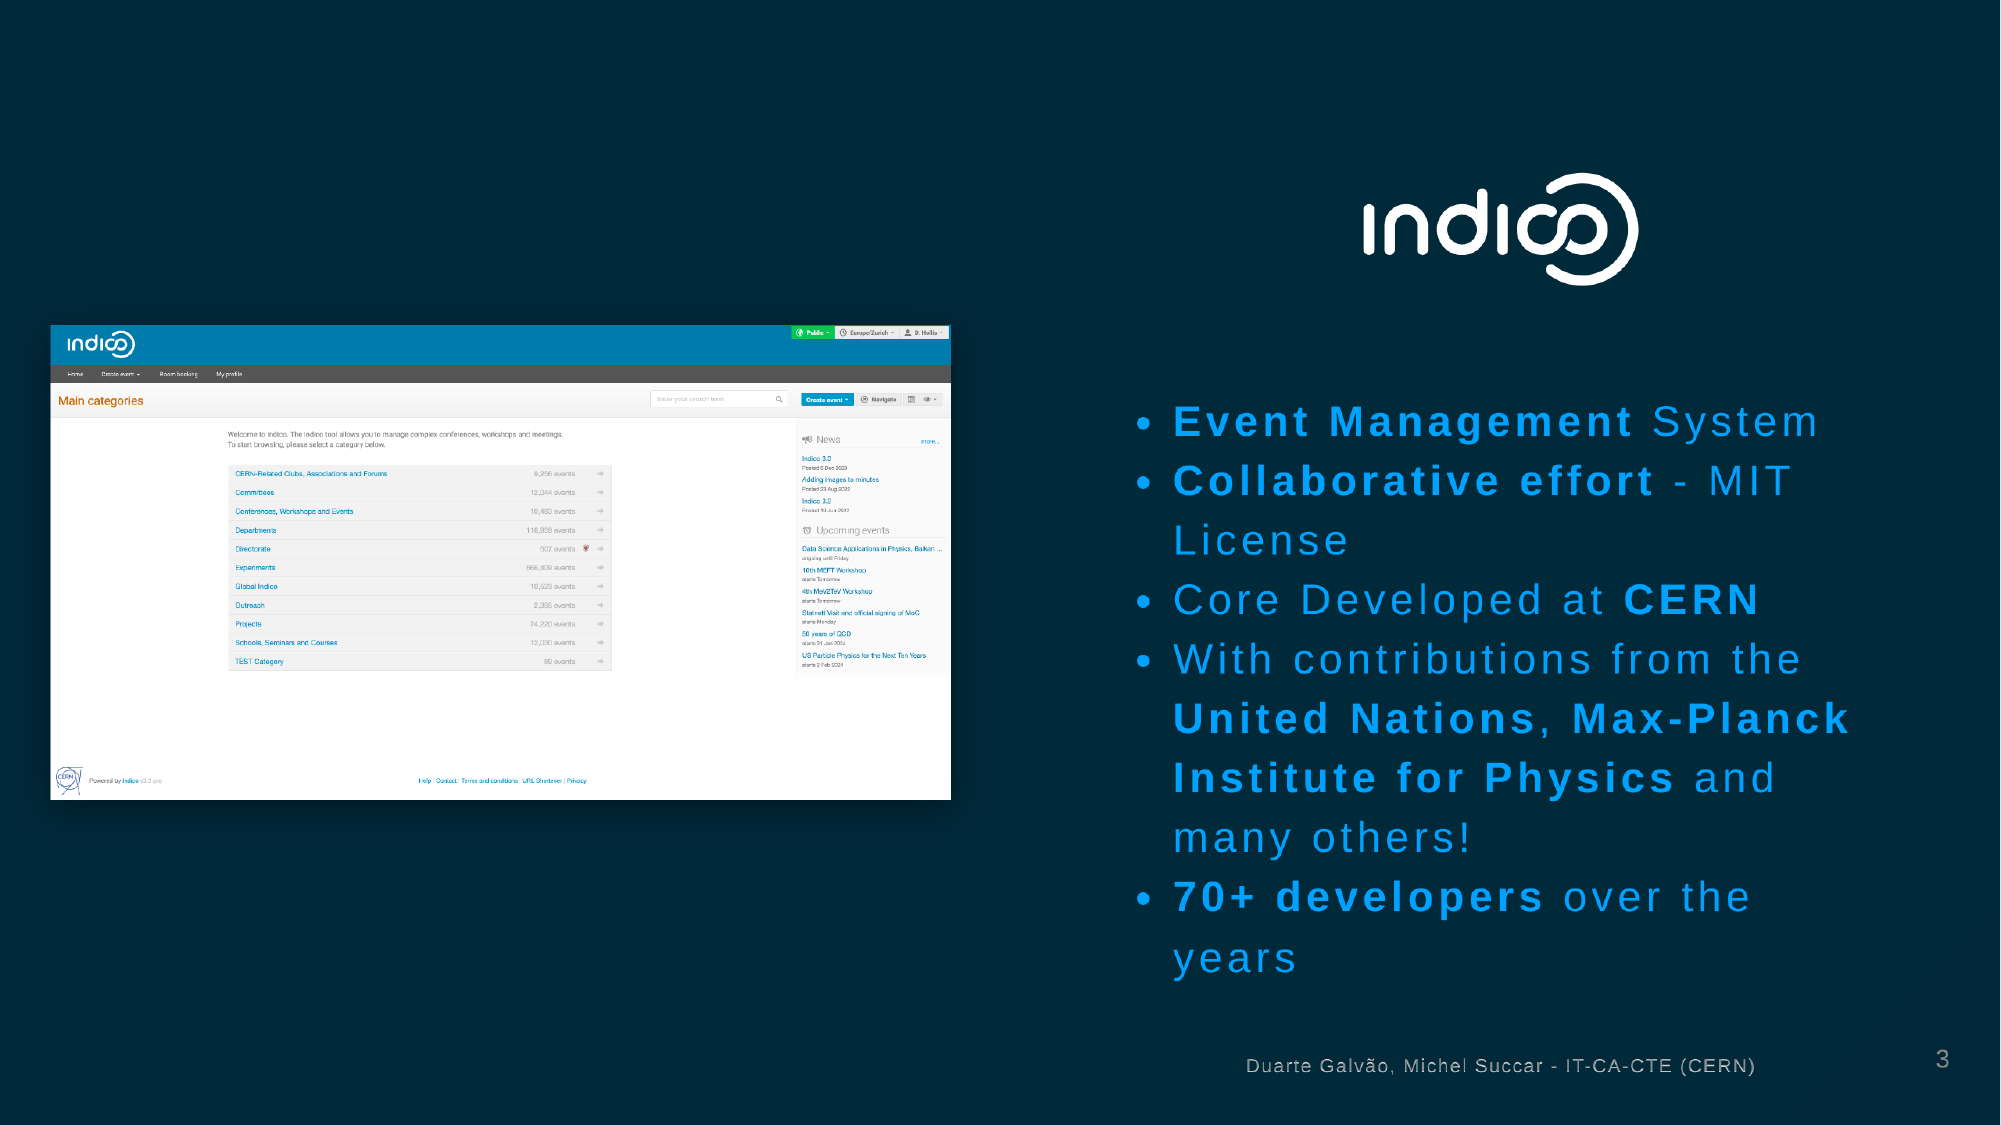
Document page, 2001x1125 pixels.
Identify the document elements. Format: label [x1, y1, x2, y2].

picture [1695, 585, 1719, 613]
picture [1498, 205, 1507, 254]
picture [1578, 594, 1582, 613]
picture [1296, 653, 1312, 673]
picture [1138, 893, 1148, 904]
picture [1735, 1058, 1739, 1071]
picture [1176, 883, 1194, 910]
picture [1515, 652, 1522, 669]
picture [1597, 414, 1608, 435]
picture [1613, 644, 1622, 673]
picture [1449, 595, 1453, 612]
picture [1411, 889, 1431, 911]
picture [1547, 173, 1638, 285]
picture [1828, 703, 1845, 732]
picture [1244, 534, 1262, 553]
picture [106, 339, 114, 350]
picture [1540, 414, 1549, 435]
picture [1387, 711, 1408, 733]
picture [1367, 1058, 1374, 1072]
picture [1355, 770, 1373, 791]
picture [1449, 889, 1462, 910]
picture [1221, 711, 1231, 732]
picture [1618, 409, 1629, 435]
picture [1259, 466, 1263, 494]
picture [1575, 704, 1603, 732]
picture [1271, 771, 1275, 791]
picture [1365, 473, 1377, 494]
picture [1401, 414, 1406, 435]
picture [1594, 890, 1600, 906]
picture [1273, 414, 1285, 435]
picture [1320, 771, 1325, 791]
picture [1339, 595, 1356, 612]
picture [1224, 593, 1229, 612]
picture [1623, 770, 1642, 792]
picture [1322, 656, 1337, 673]
picture [1620, 473, 1631, 494]
picture [1233, 647, 1242, 673]
picture [1335, 766, 1345, 791]
picture [1175, 961, 1188, 980]
picture [1138, 596, 1148, 607]
picture [1358, 652, 1367, 673]
picture [1647, 1058, 1656, 1071]
picture [1237, 414, 1255, 435]
picture [1661, 1058, 1670, 1071]
picture [1620, 892, 1638, 909]
picture [1729, 890, 1746, 908]
picture [1309, 889, 1327, 910]
picture [1258, 652, 1268, 673]
picture [1385, 473, 1406, 494]
picture [1798, 711, 1816, 732]
picture [1434, 474, 1438, 494]
picture [1518, 204, 1607, 254]
picture [1437, 189, 1487, 254]
picture [1522, 889, 1539, 911]
picture [1195, 652, 1199, 665]
picture [1732, 770, 1743, 791]
picture [1201, 770, 1212, 791]
picture [1451, 711, 1472, 733]
picture [1442, 890, 1448, 919]
picture [1448, 474, 1468, 494]
picture [1241, 951, 1248, 971]
picture [1724, 703, 1728, 732]
picture [1451, 1061, 1459, 1072]
picture [1614, 711, 1634, 733]
picture [1608, 771, 1612, 791]
picture [1232, 950, 1241, 955]
picture [1278, 951, 1293, 970]
picture [73, 339, 79, 350]
picture [1306, 771, 1317, 791]
picture [1690, 1068, 1700, 1072]
picture [1396, 652, 1400, 673]
picture [1301, 534, 1313, 545]
picture [115, 340, 126, 350]
picture [1275, 1061, 1282, 1071]
picture [1304, 585, 1328, 613]
picture [1175, 645, 1186, 673]
picture [1492, 592, 1510, 612]
picture [1690, 1058, 1699, 1063]
picture [1611, 1059, 1618, 1068]
picture [1371, 606, 1378, 613]
picture [1522, 473, 1541, 494]
picture [1365, 889, 1384, 910]
picture [1208, 414, 1227, 435]
picture [1415, 706, 1426, 732]
picture [1138, 418, 1148, 429]
picture [1211, 592, 1223, 613]
picture [1685, 885, 1689, 910]
picture [1312, 473, 1324, 494]
picture [1687, 414, 1704, 439]
picture [1769, 711, 1774, 732]
picture [1685, 652, 1694, 673]
picture [1258, 593, 1276, 612]
picture [1328, 832, 1333, 850]
picture [1698, 652, 1707, 673]
picture [1808, 414, 1813, 435]
picture [1398, 763, 1410, 791]
picture [1281, 533, 1290, 554]
picture [1483, 647, 1492, 673]
picture [1388, 831, 1406, 851]
picture [1305, 711, 1317, 733]
picture [1501, 890, 1507, 910]
picture [1483, 711, 1489, 732]
picture [1780, 652, 1797, 669]
picture [1278, 882, 1298, 910]
picture [1243, 711, 1247, 732]
picture [1435, 595, 1439, 611]
picture [1525, 1061, 1532, 1072]
picture [1488, 764, 1510, 791]
picture [1477, 473, 1496, 494]
picture [1714, 890, 1718, 910]
picture [1520, 592, 1530, 612]
picture [1336, 653, 1340, 669]
picture [1459, 414, 1471, 435]
picture [1211, 473, 1231, 494]
picture [1777, 711, 1787, 732]
picture [1519, 414, 1524, 435]
picture [1713, 467, 1719, 494]
picture [1430, 414, 1451, 435]
picture [1395, 882, 1399, 910]
picture [1176, 764, 1181, 791]
picture [1204, 882, 1222, 911]
picture [1218, 534, 1223, 553]
picture [1202, 953, 1220, 970]
picture [1243, 466, 1247, 494]
picture [1271, 830, 1278, 845]
picture [1492, 711, 1502, 732]
picture [1588, 473, 1609, 495]
picture [1714, 415, 1726, 426]
picture [1175, 951, 1182, 967]
picture [1592, 589, 1601, 613]
picture [1266, 414, 1271, 435]
picture [1212, 711, 1218, 732]
picture [1526, 652, 1533, 672]
picture [1525, 414, 1537, 435]
picture [1337, 890, 1356, 910]
picture [1705, 1058, 1714, 1071]
picture [1579, 890, 1584, 909]
picture [1550, 466, 1561, 494]
picture [1759, 652, 1768, 673]
picture [1465, 592, 1469, 622]
picture [1321, 1063, 1332, 1072]
picture [1371, 414, 1392, 435]
picture [1513, 711, 1531, 733]
picture [1450, 771, 1455, 791]
picture [1177, 526, 1194, 554]
picture [1302, 1061, 1310, 1069]
picture [1232, 887, 1252, 907]
picture [1197, 830, 1205, 851]
picture [1766, 467, 1789, 494]
picture [1304, 466, 1310, 494]
picture [1756, 415, 1774, 434]
picture [1189, 645, 1195, 658]
picture [1436, 831, 1446, 841]
picture [1653, 770, 1670, 792]
picture [1698, 770, 1714, 791]
picture [1733, 467, 1739, 494]
picture [1639, 469, 1650, 494]
picture [1792, 414, 1802, 435]
picture [1626, 585, 1651, 614]
picture [1697, 781, 1701, 791]
picture [1342, 827, 1351, 851]
picture [1365, 592, 1371, 605]
picture [1250, 766, 1261, 791]
picture [45, 347, 956, 813]
picture [1412, 469, 1424, 494]
picture [1418, 770, 1439, 791]
picture [1604, 890, 1610, 907]
picture [1472, 890, 1490, 911]
picture [1277, 711, 1295, 732]
picture [1333, 473, 1354, 494]
picture [1364, 205, 1374, 254]
picture [1221, 831, 1235, 851]
picture [1656, 408, 1677, 435]
picture [1200, 645, 1211, 673]
picture [1720, 1058, 1728, 1071]
picture [1371, 830, 1377, 851]
picture [792, 327, 948, 338]
picture [1734, 647, 1742, 673]
picture [1490, 414, 1508, 435]
picture [1377, 647, 1386, 673]
picture [1354, 704, 1377, 732]
picture [1565, 602, 1570, 613]
picture [1691, 704, 1713, 732]
picture [1327, 534, 1345, 553]
picture [1590, 414, 1595, 435]
picture [1278, 846, 1282, 856]
picture [1457, 652, 1466, 673]
picture [1731, 585, 1754, 613]
picture [1295, 409, 1306, 435]
picture [1739, 711, 1760, 732]
picture [1274, 473, 1295, 494]
picture [1643, 711, 1660, 732]
picture [1378, 595, 1382, 605]
picture [1230, 961, 1234, 971]
picture [1138, 477, 1148, 488]
picture [1529, 770, 1539, 791]
picture [1301, 652, 1311, 656]
picture [1472, 592, 1481, 611]
picture [1722, 484, 1728, 494]
picture [1572, 653, 1583, 663]
picture [1572, 663, 1588, 673]
picture [1754, 770, 1762, 791]
picture [1436, 711, 1440, 732]
picture [1285, 766, 1296, 791]
picture [1560, 414, 1578, 435]
picture [1408, 414, 1420, 435]
picture [1176, 585, 1200, 613]
picture [1176, 704, 1200, 733]
picture [1176, 467, 1201, 494]
picture [1435, 652, 1446, 673]
picture [1385, 204, 1428, 254]
picture [1332, 407, 1360, 435]
picture [1550, 771, 1570, 800]
picture [1783, 669, 1796, 673]
picture [1393, 592, 1410, 611]
picture [1579, 770, 1597, 792]
picture [1566, 890, 1572, 909]
picture [1138, 656, 1148, 666]
picture [1491, 1063, 1498, 1072]
picture [1315, 831, 1327, 851]
picture [1738, 409, 1747, 435]
picture [1661, 652, 1668, 672]
picture [1379, 1061, 1386, 1072]
picture [1461, 414, 1478, 444]
picture [1216, 840, 1225, 851]
picture [1521, 763, 1527, 791]
picture [1568, 466, 1580, 494]
picture [1176, 407, 1199, 435]
picture [1319, 703, 1325, 732]
picture [1337, 1061, 1345, 1072]
picture [1255, 830, 1261, 851]
picture [1551, 652, 1561, 673]
picture [1477, 1061, 1486, 1072]
picture [1257, 706, 1268, 732]
picture [1193, 771, 1199, 791]
picture [1662, 585, 1685, 613]
picture [1223, 770, 1241, 792]
picture [1248, 1058, 1257, 1071]
